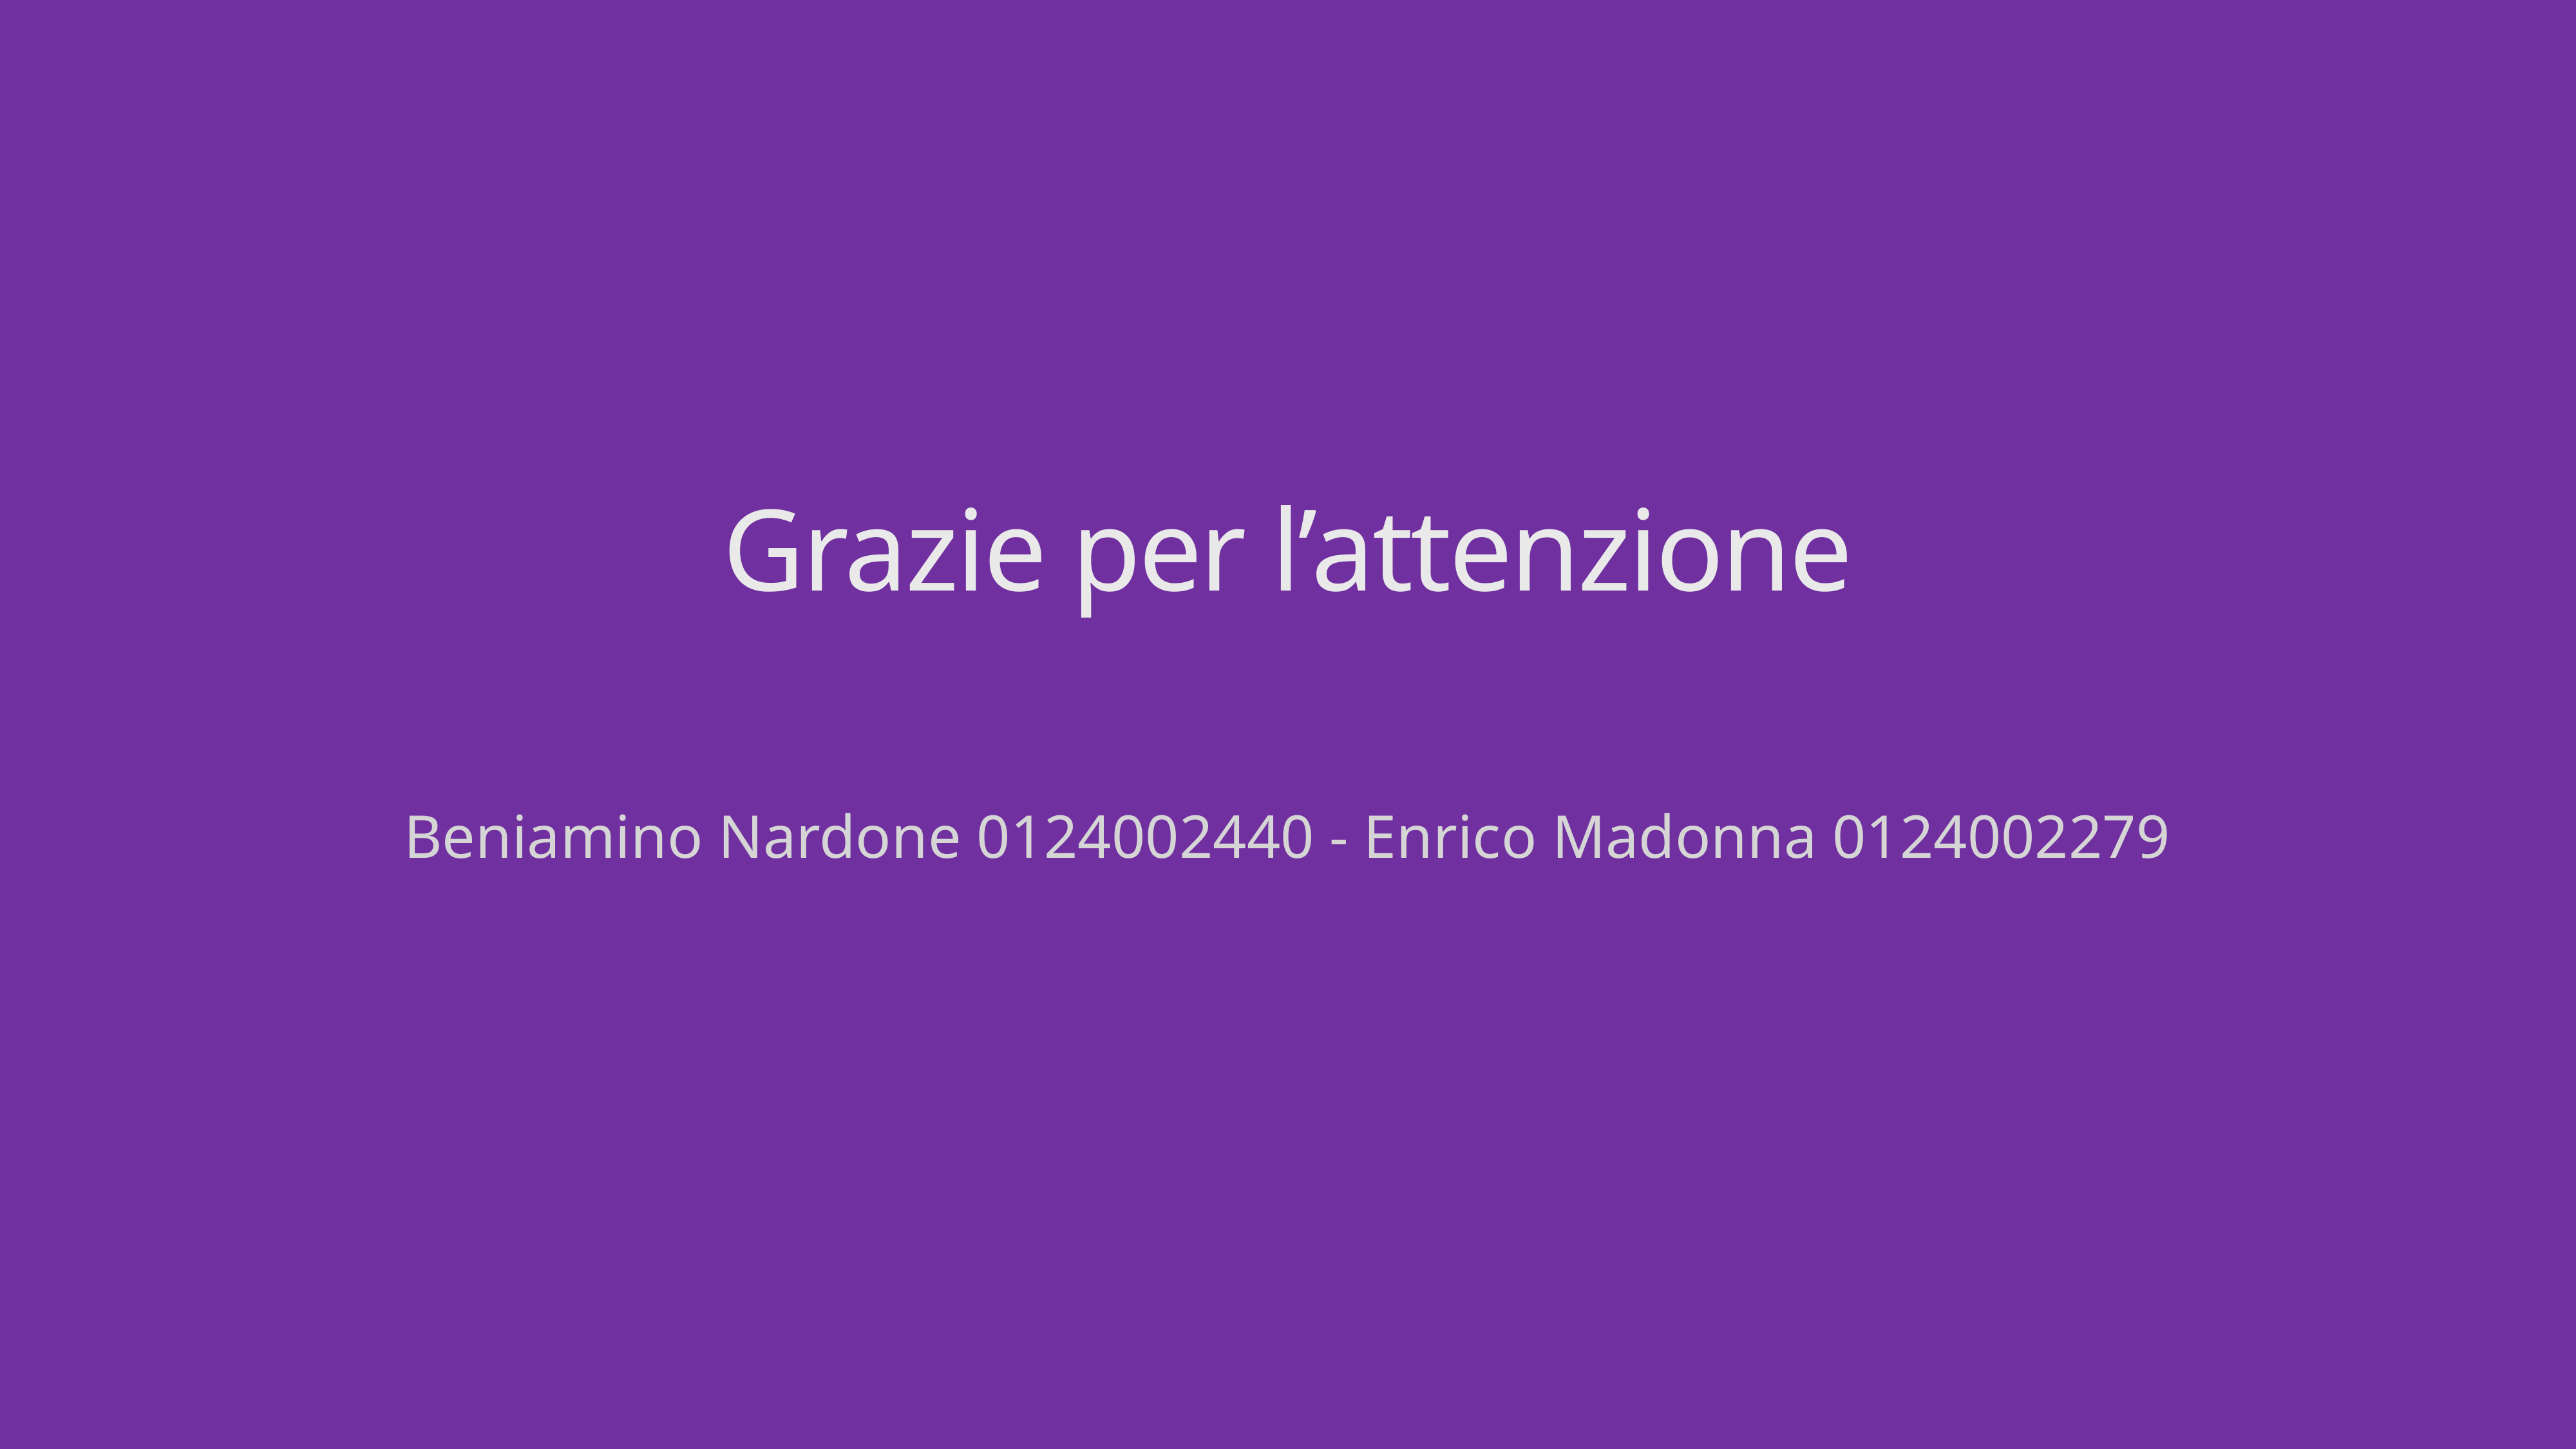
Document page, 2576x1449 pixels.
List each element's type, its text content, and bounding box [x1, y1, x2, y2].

list Grazie per l’attenzione [133, 326, 2443, 791]
list Beniamino Nardone 0124002440 - Enrico Madonna 0124002279 [133, 791, 2443, 879]
